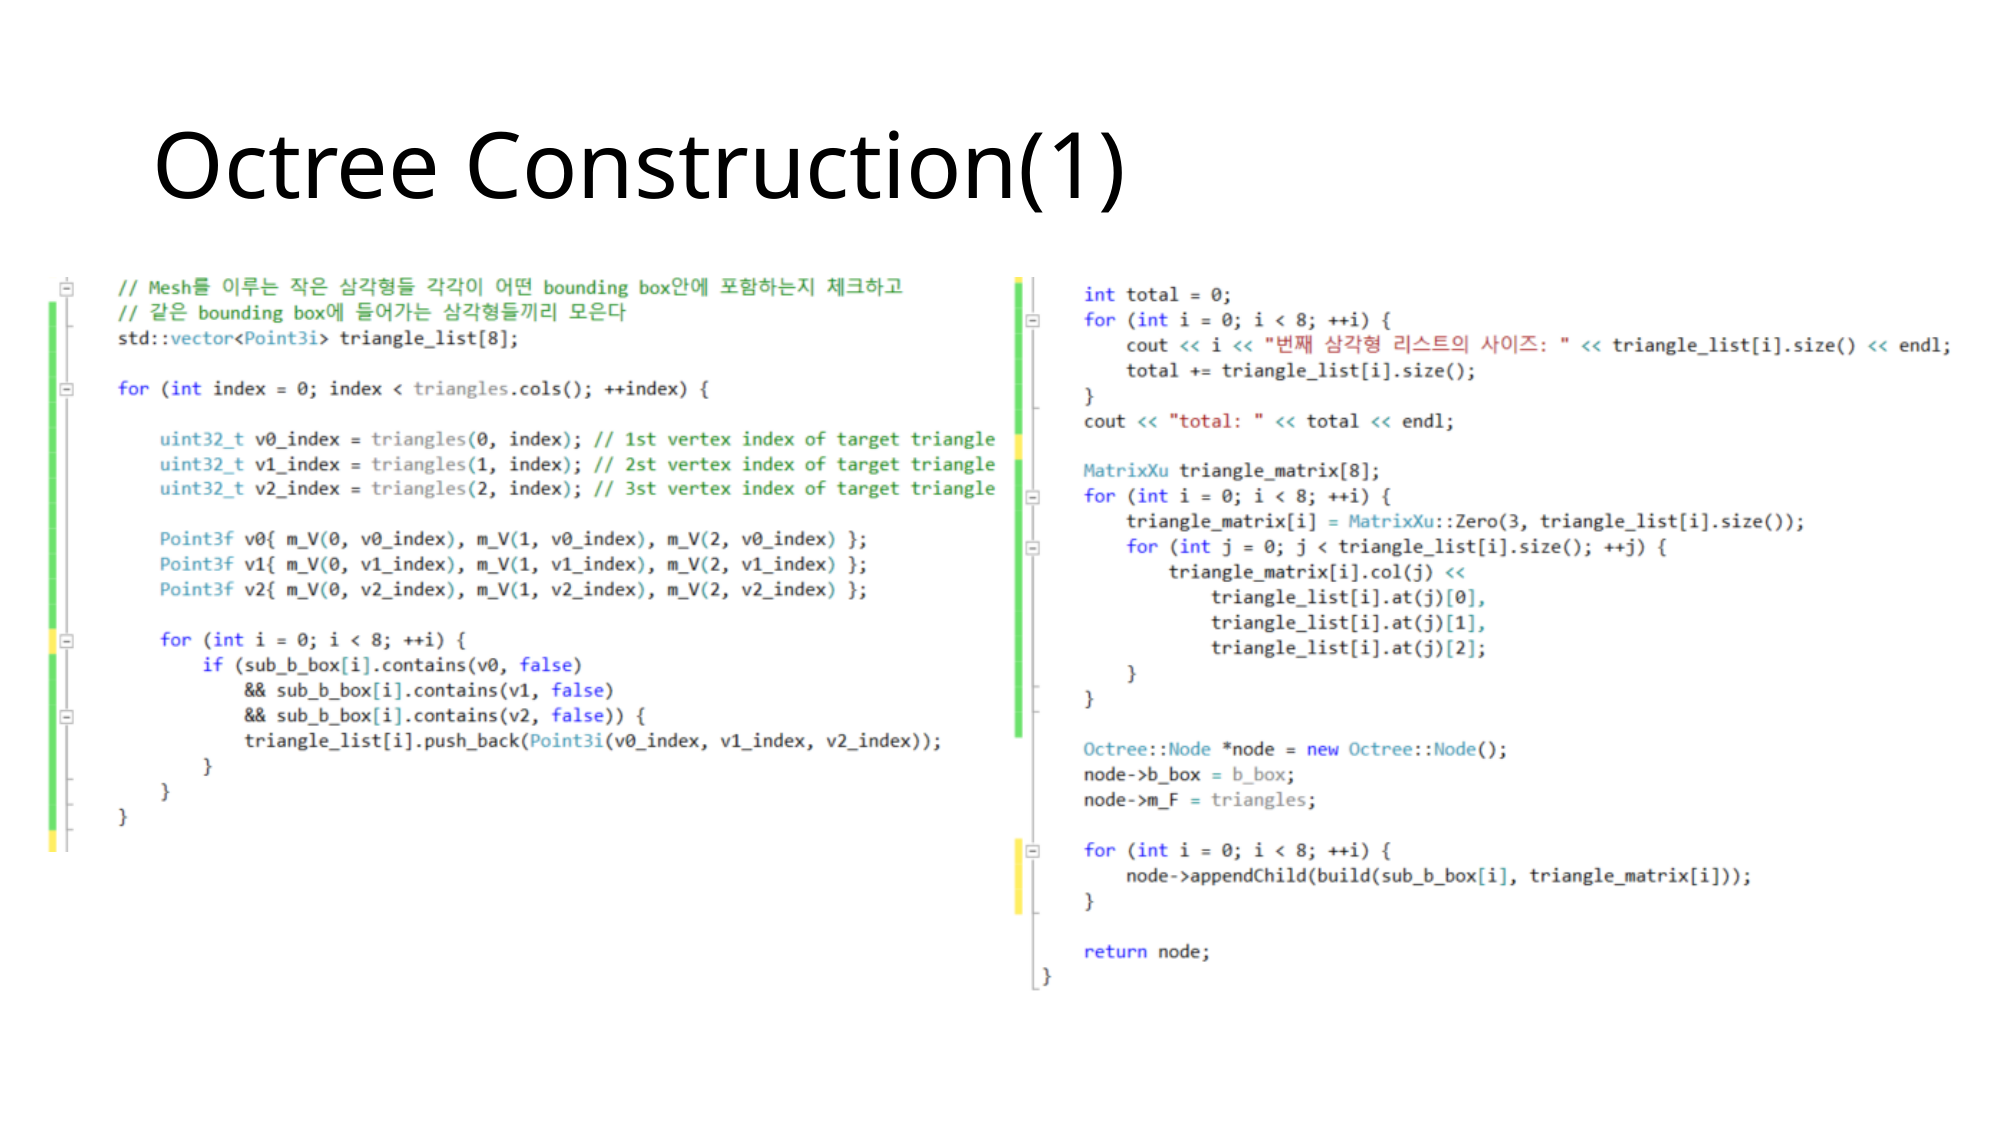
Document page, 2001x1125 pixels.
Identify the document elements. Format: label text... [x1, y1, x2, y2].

picture [41, 277, 1974, 992]
title Octree Construction(1) [137, 59, 1863, 277]
